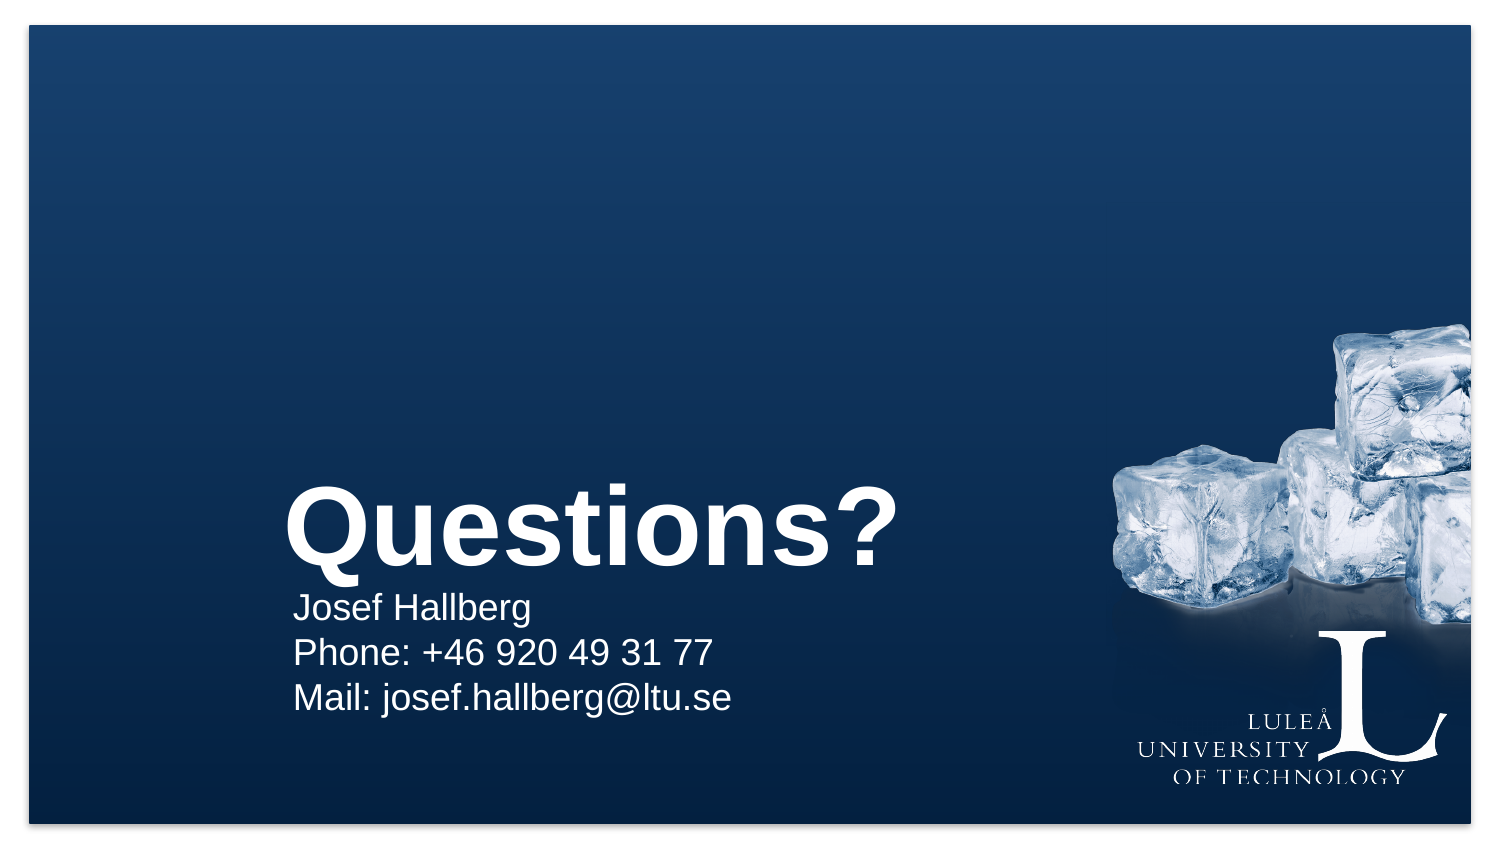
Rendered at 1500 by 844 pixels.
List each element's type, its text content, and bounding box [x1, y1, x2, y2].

text_box Josef Hallberg Phone: +46 920 49 31 77 Mail: josef.hallberg@ltu.se [278, 575, 748, 726]
picture [1106, 202, 1471, 838]
text_box Questions? [268, 445, 918, 596]
